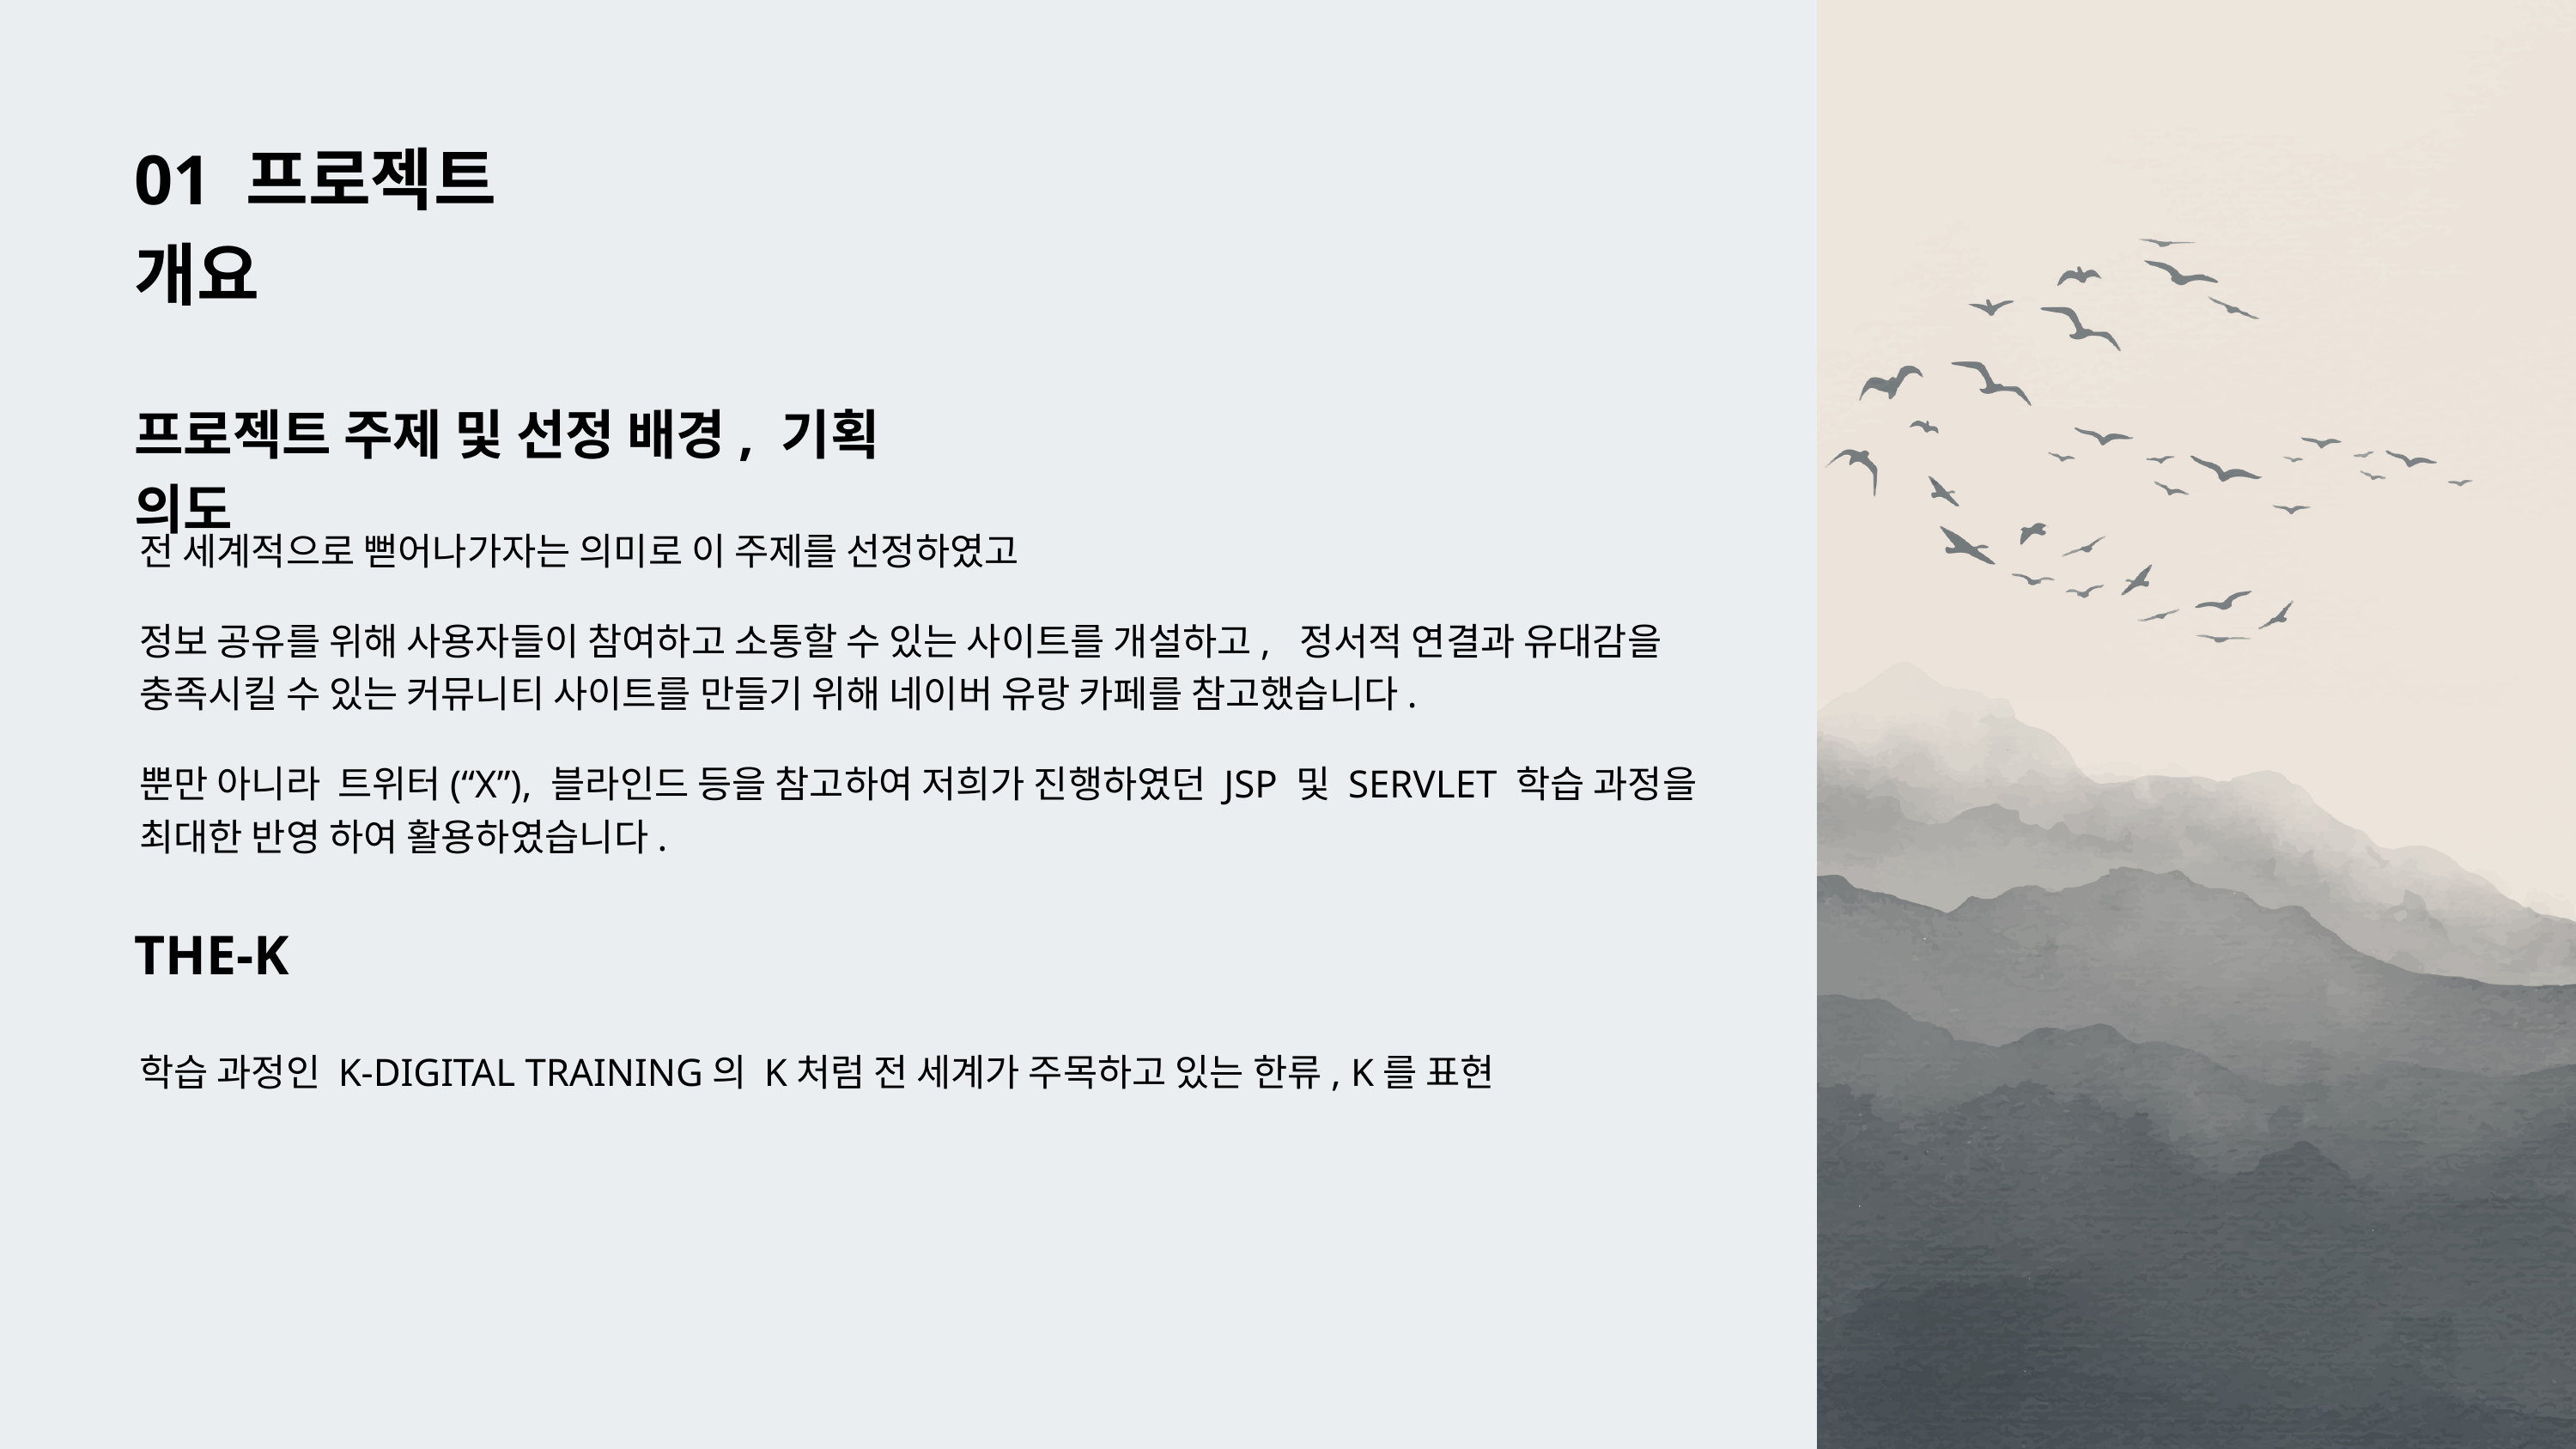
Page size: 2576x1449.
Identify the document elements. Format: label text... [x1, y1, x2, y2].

text_box 전 세계적으로 뻗어나가자는 의미로 이 주제를 선정하였고 정보 공유를 위해 사용자들이 참여하고 소통할 수 있는 사이트를 개설하고, 정서적 연결과 유대감을 충족시킬 수 있는 커뮤니티 사이트를 만들기 위해 네이버 유랑 카페를 참고했습니다. 뿐만 아니라 트위터(“X”), 블라인드 등을 참고하여 저희가 진행하였던 JSP 및 SERVLET 학습 과정을 최대한 반영 하여 활용하였습니다. [139, 520, 1721, 858]
text_box THE-K [134, 910, 306, 985]
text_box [1816, 0, 2576, 1449]
text_box 01 프로젝트 개요 [134, 123, 624, 314]
text_box 프로젝트 주제 및 선정 배경, 기획 의도 [134, 390, 966, 541]
text_box 학습 과정인 K-DIGITAL TRAINING의 K처럼 전 세계가 주목하고 있는 한류, K를 표현 [139, 1040, 1721, 1094]
